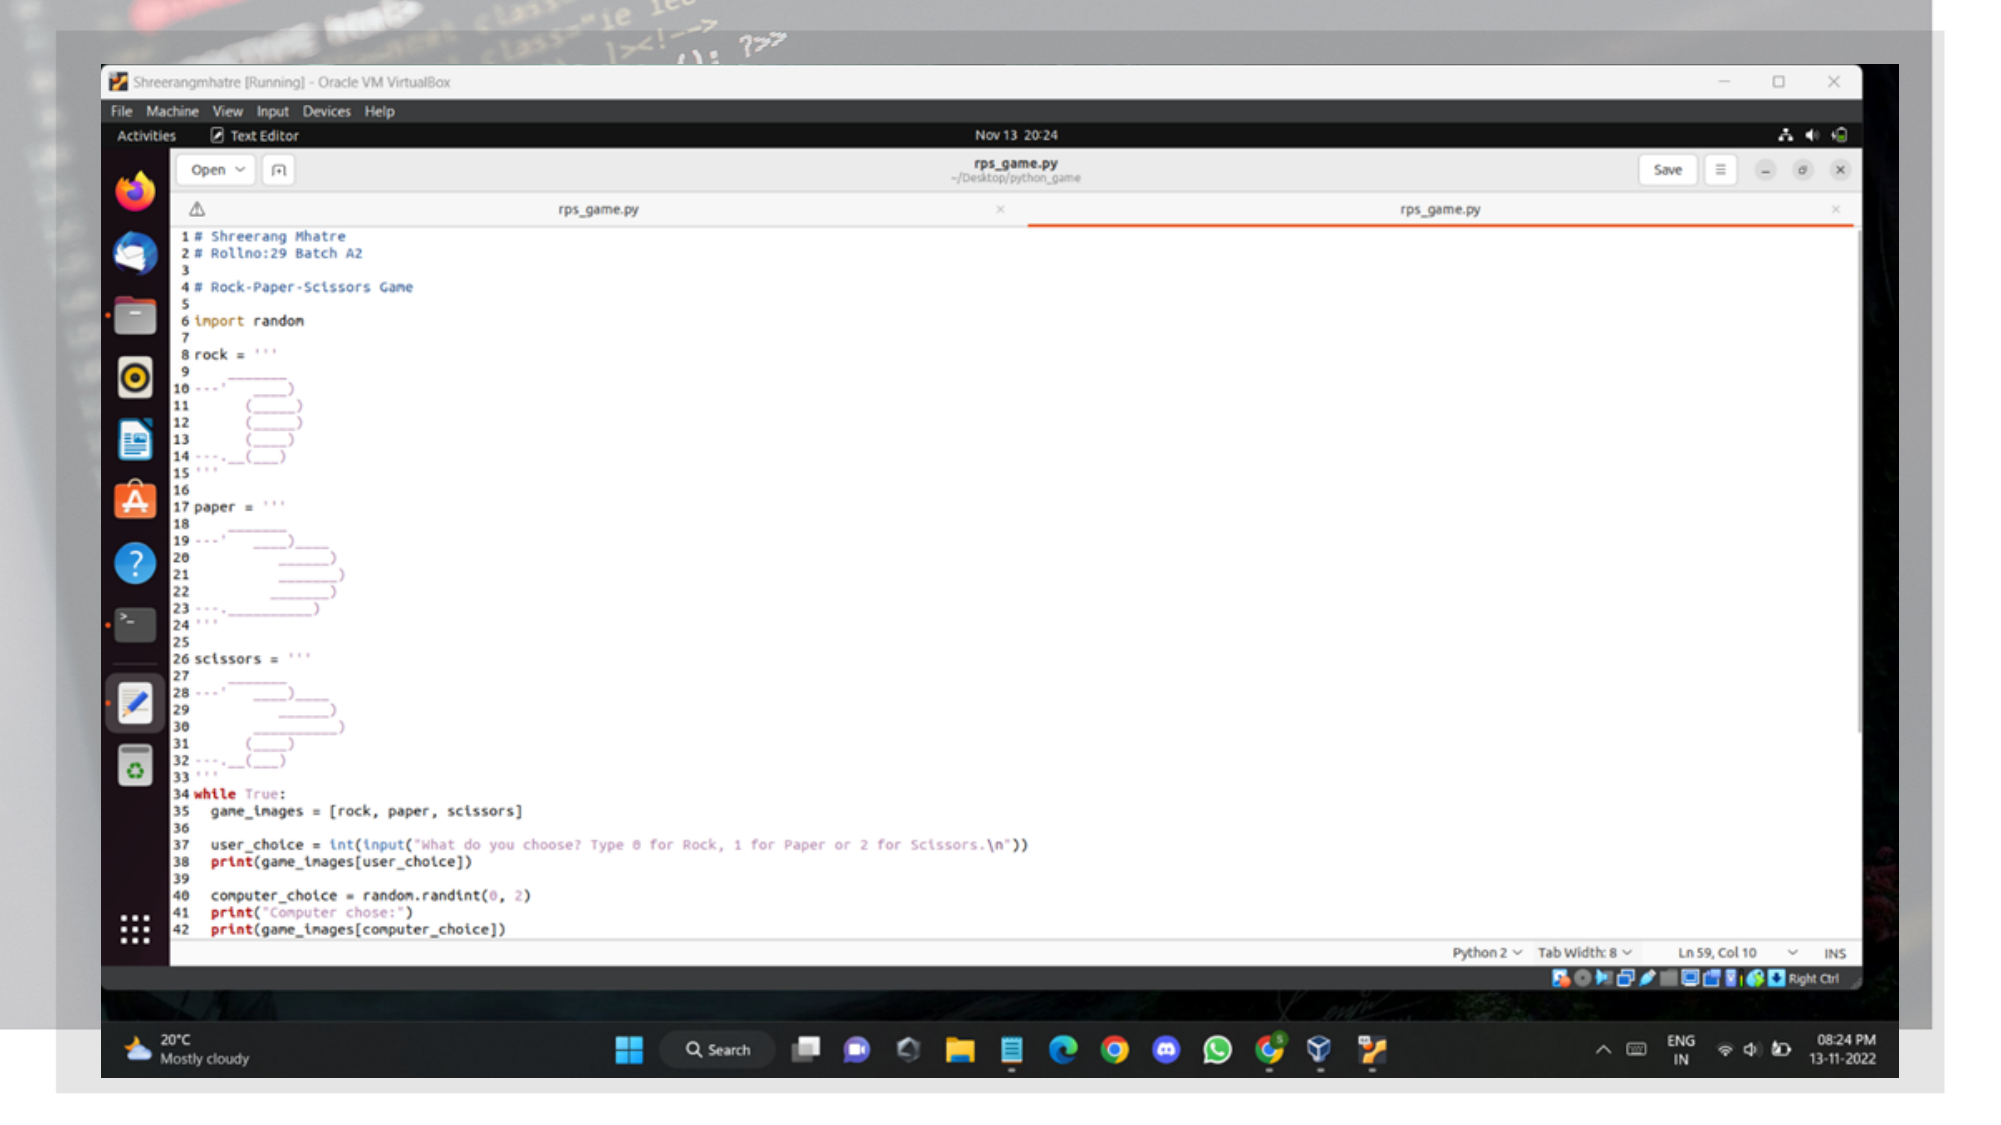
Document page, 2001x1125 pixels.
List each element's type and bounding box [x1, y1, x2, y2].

picture [0, 0, 2001, 1125]
list [101, 64, 1899, 1078]
